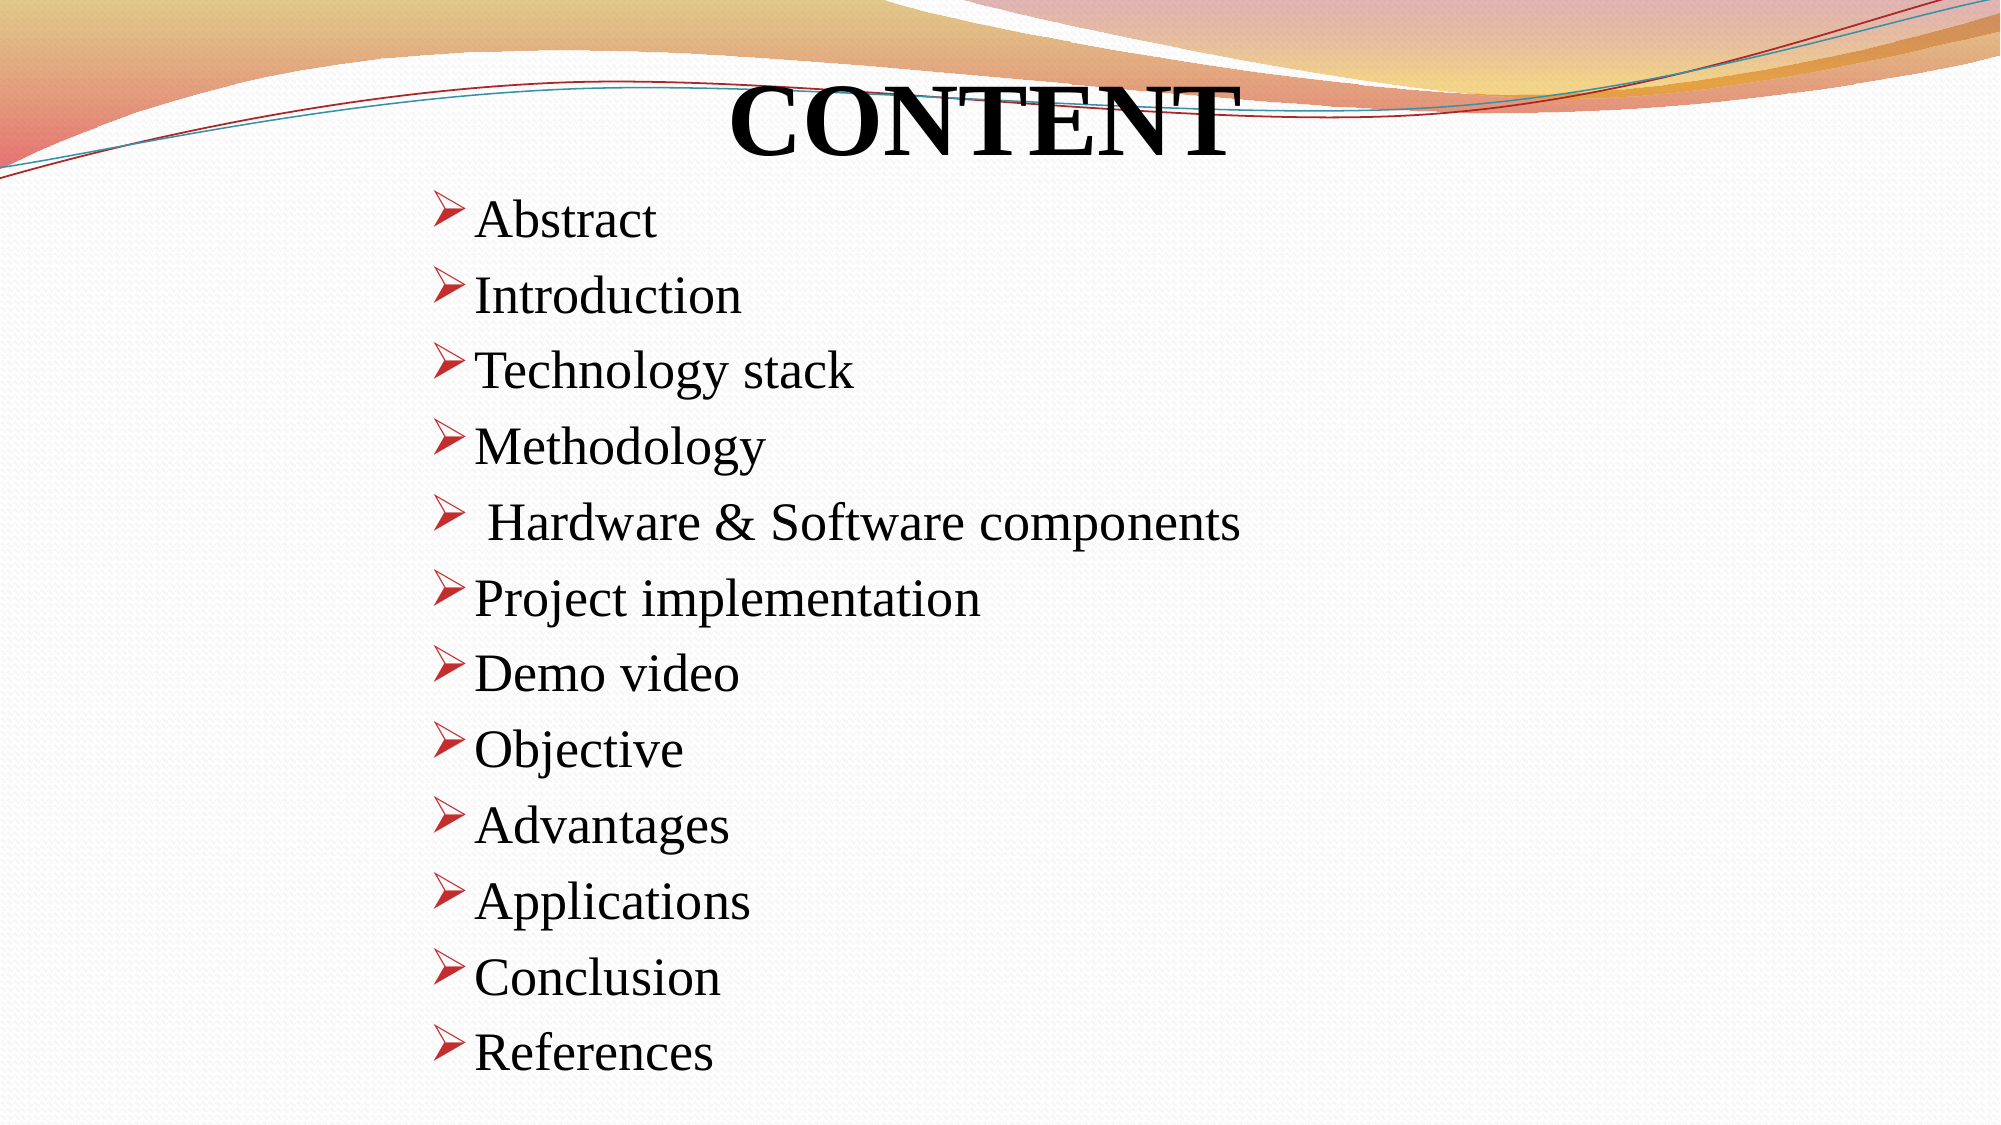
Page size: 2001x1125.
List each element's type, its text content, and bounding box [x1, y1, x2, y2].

list Abstract Introduction Technology stack Methodology Hardware & Software components Project implementation Demo video Objective Advantages Applications Conclusion References [414, 175, 1591, 1093]
title CONTENT [111, 32, 1522, 176]
